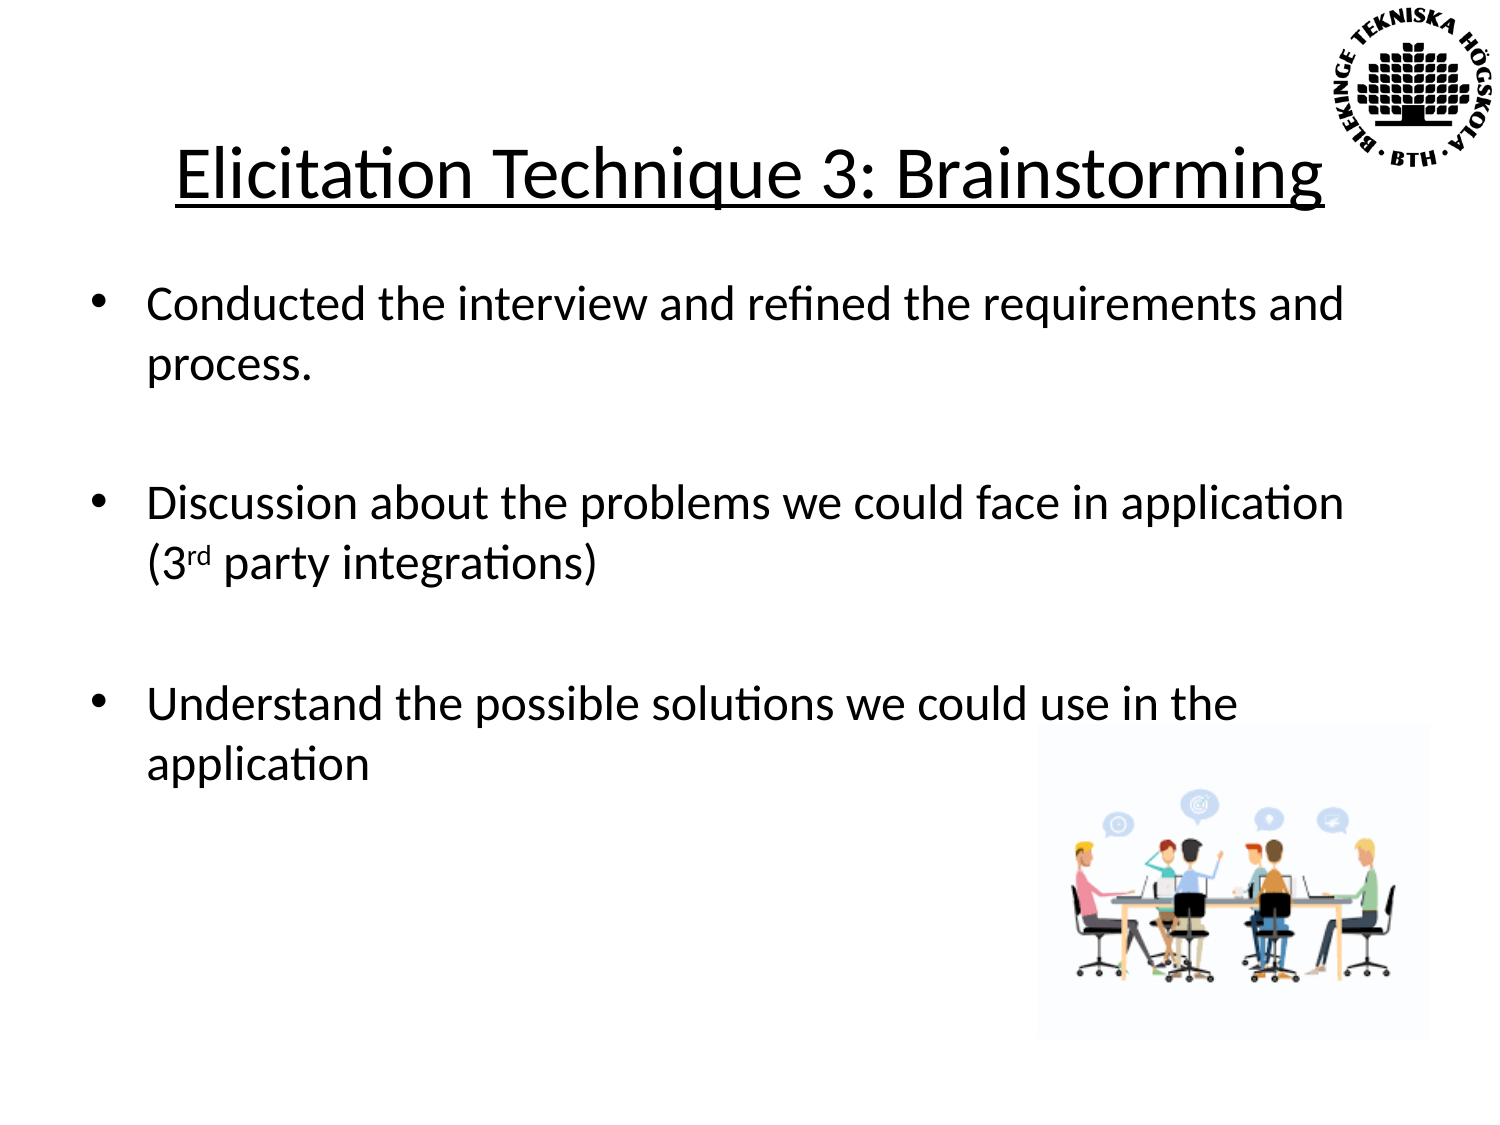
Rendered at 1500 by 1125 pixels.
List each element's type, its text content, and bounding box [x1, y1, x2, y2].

picture [1037, 724, 1430, 1040]
picture [1324, 0, 1500, 176]
list Conducted the interview and refined the requirements and process. Discussion about the problems we could face in application (3rd party integrations) Understand the possible solutions we could use in the application [75, 262, 1425, 1005]
title Elicitation Technique 3: Brainstorming [75, 75, 1425, 262]
